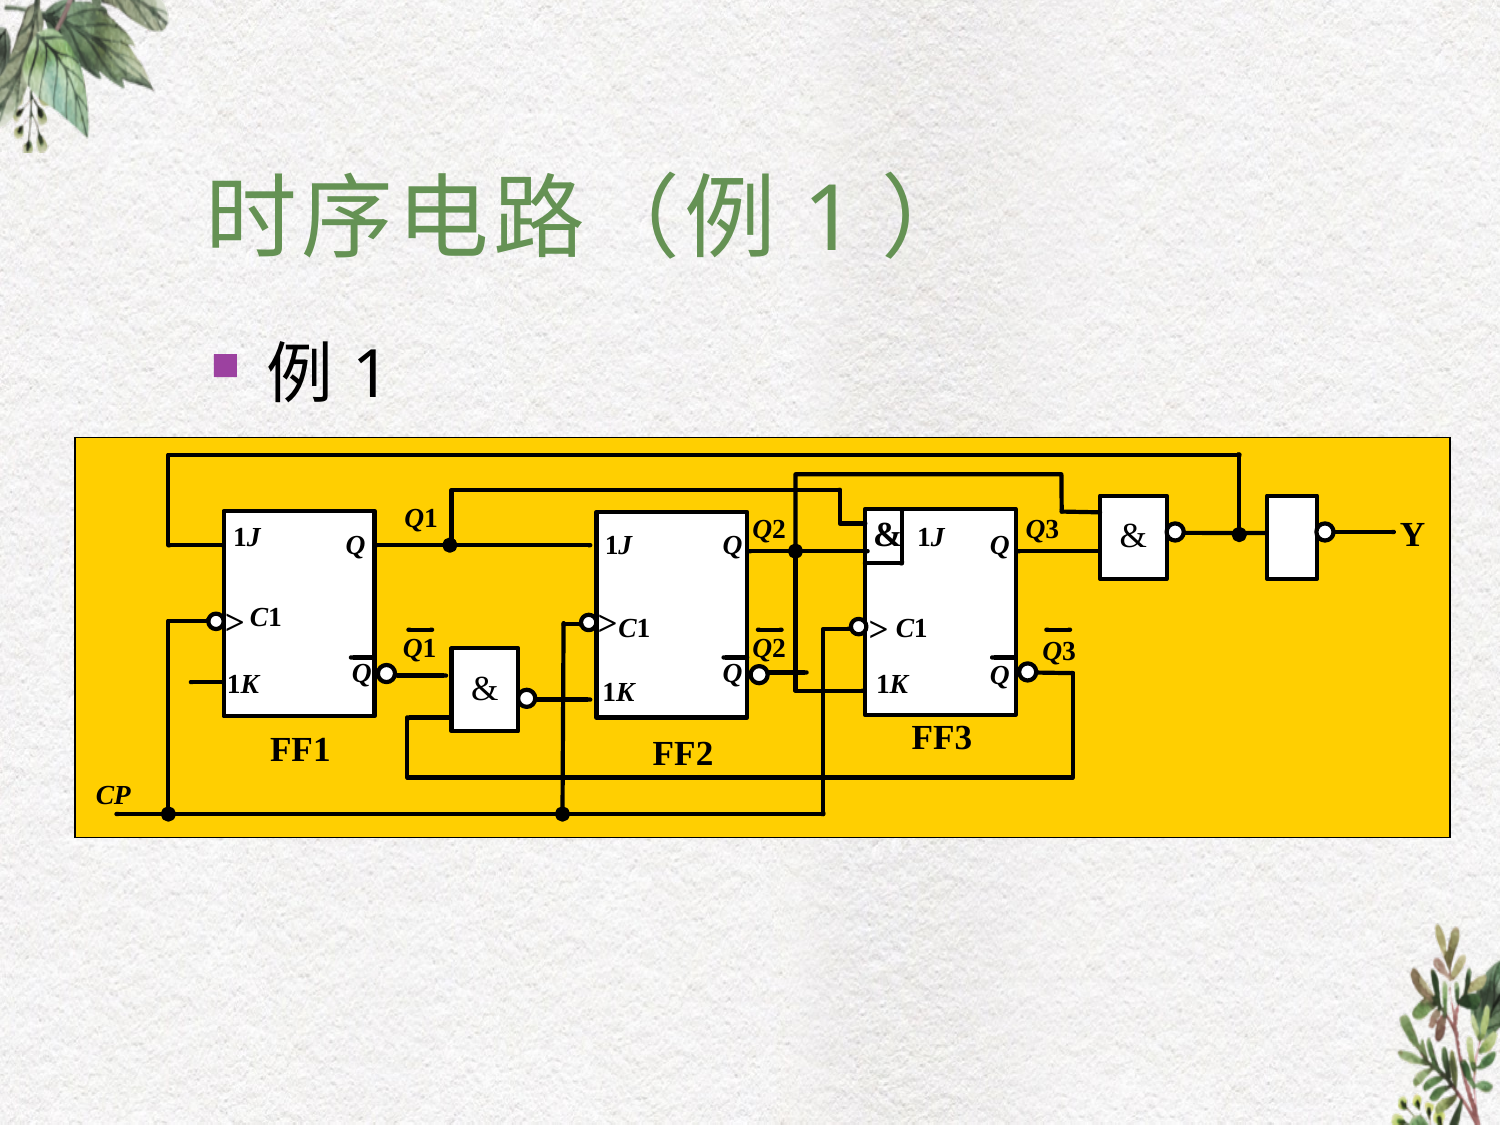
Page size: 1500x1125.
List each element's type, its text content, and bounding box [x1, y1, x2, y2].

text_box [73, 448, 1427, 827]
list 例1 [193, 331, 1469, 1006]
text_box [75, 827, 193, 838]
title 时序电路（例1） [188, 35, 1468, 275]
picture [0, 0, 1500, 1125]
text_box [75, 437, 193, 448]
